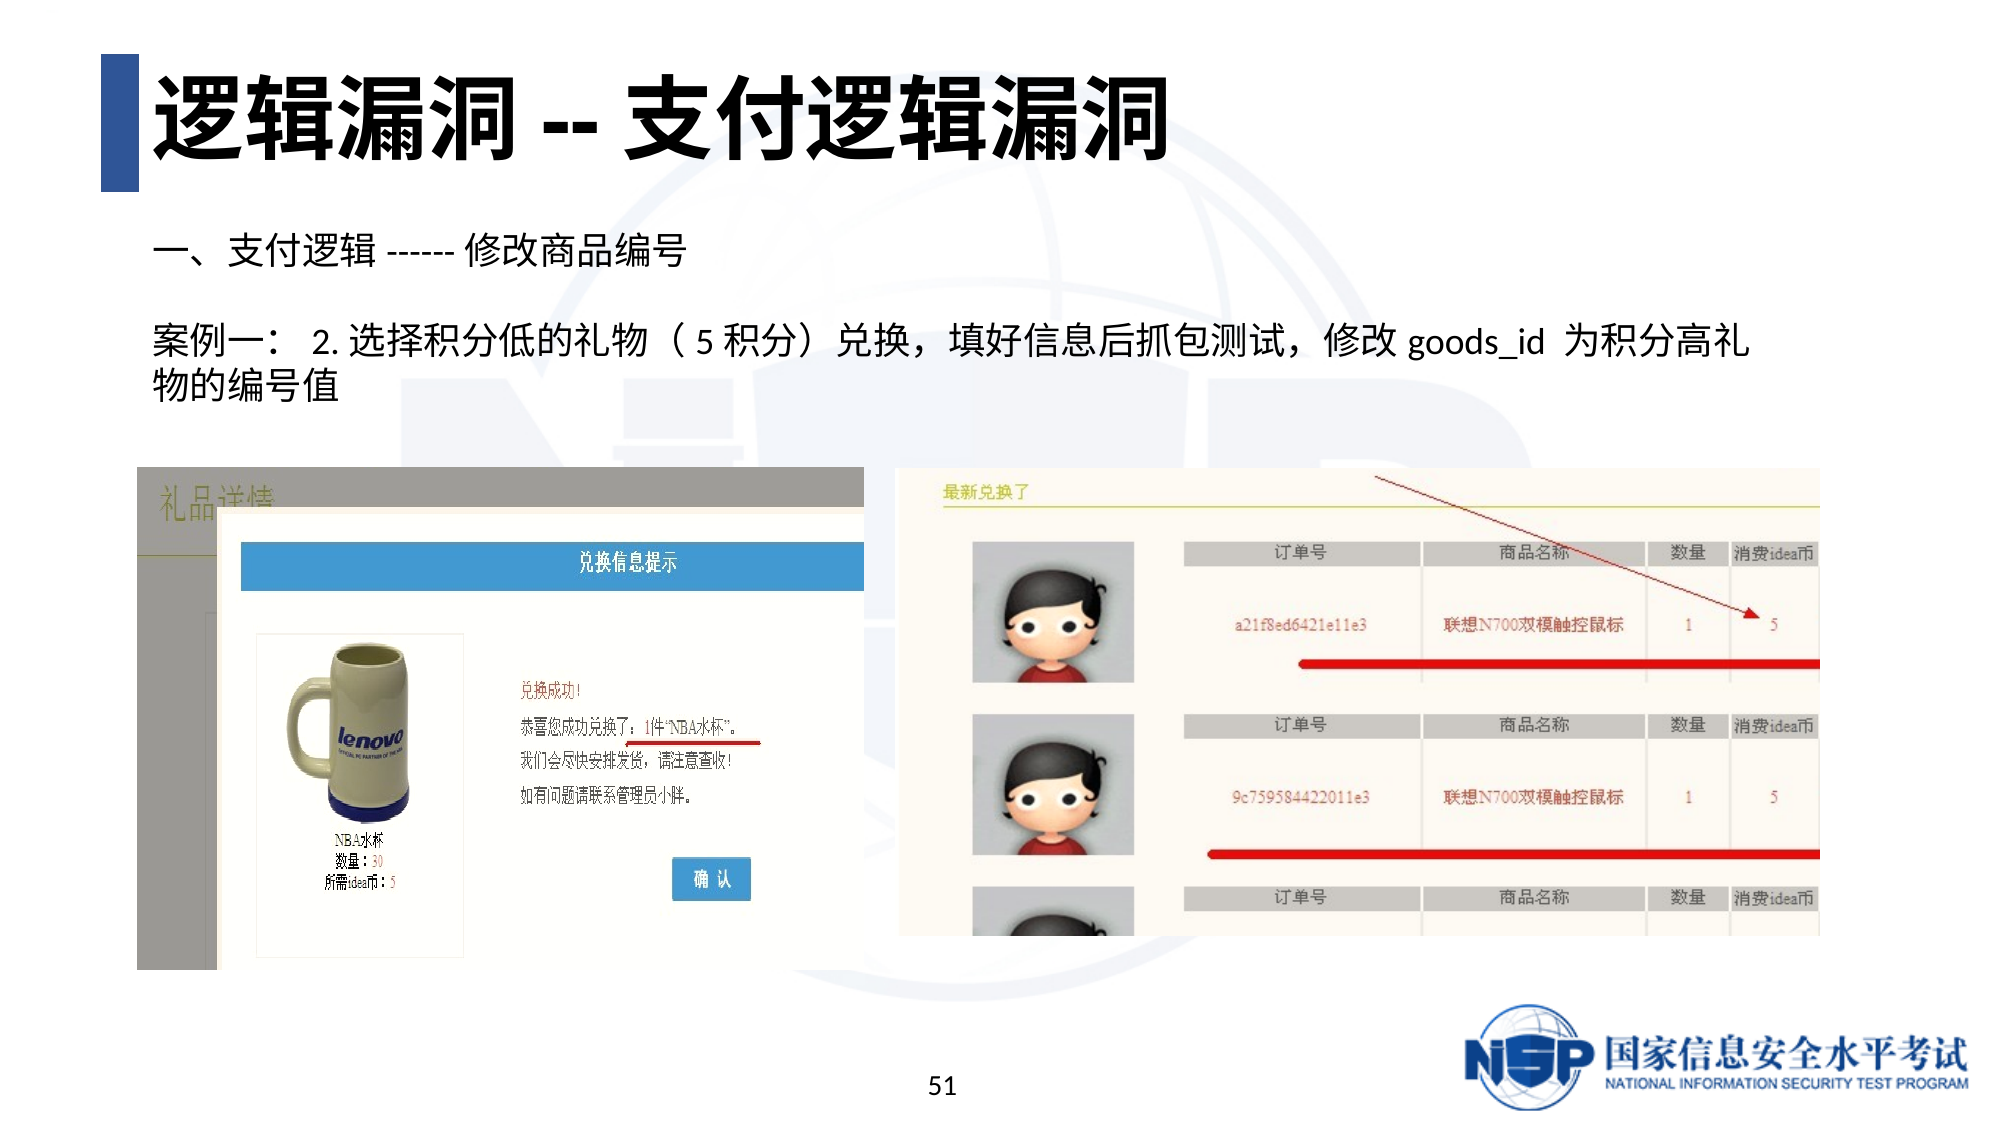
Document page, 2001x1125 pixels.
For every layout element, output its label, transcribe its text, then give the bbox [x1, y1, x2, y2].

text_box 一、支付逻辑------修改商品编号 案例一：2.选择积分低的礼物（5积分）兑换，填好信息后抓包测试，修改goods_id 为积分高礼物的编号值 [137, 219, 1780, 415]
picture [0, 0, 2001, 1125]
title 逻辑漏洞--支付逻辑漏洞 [137, 54, 1863, 192]
